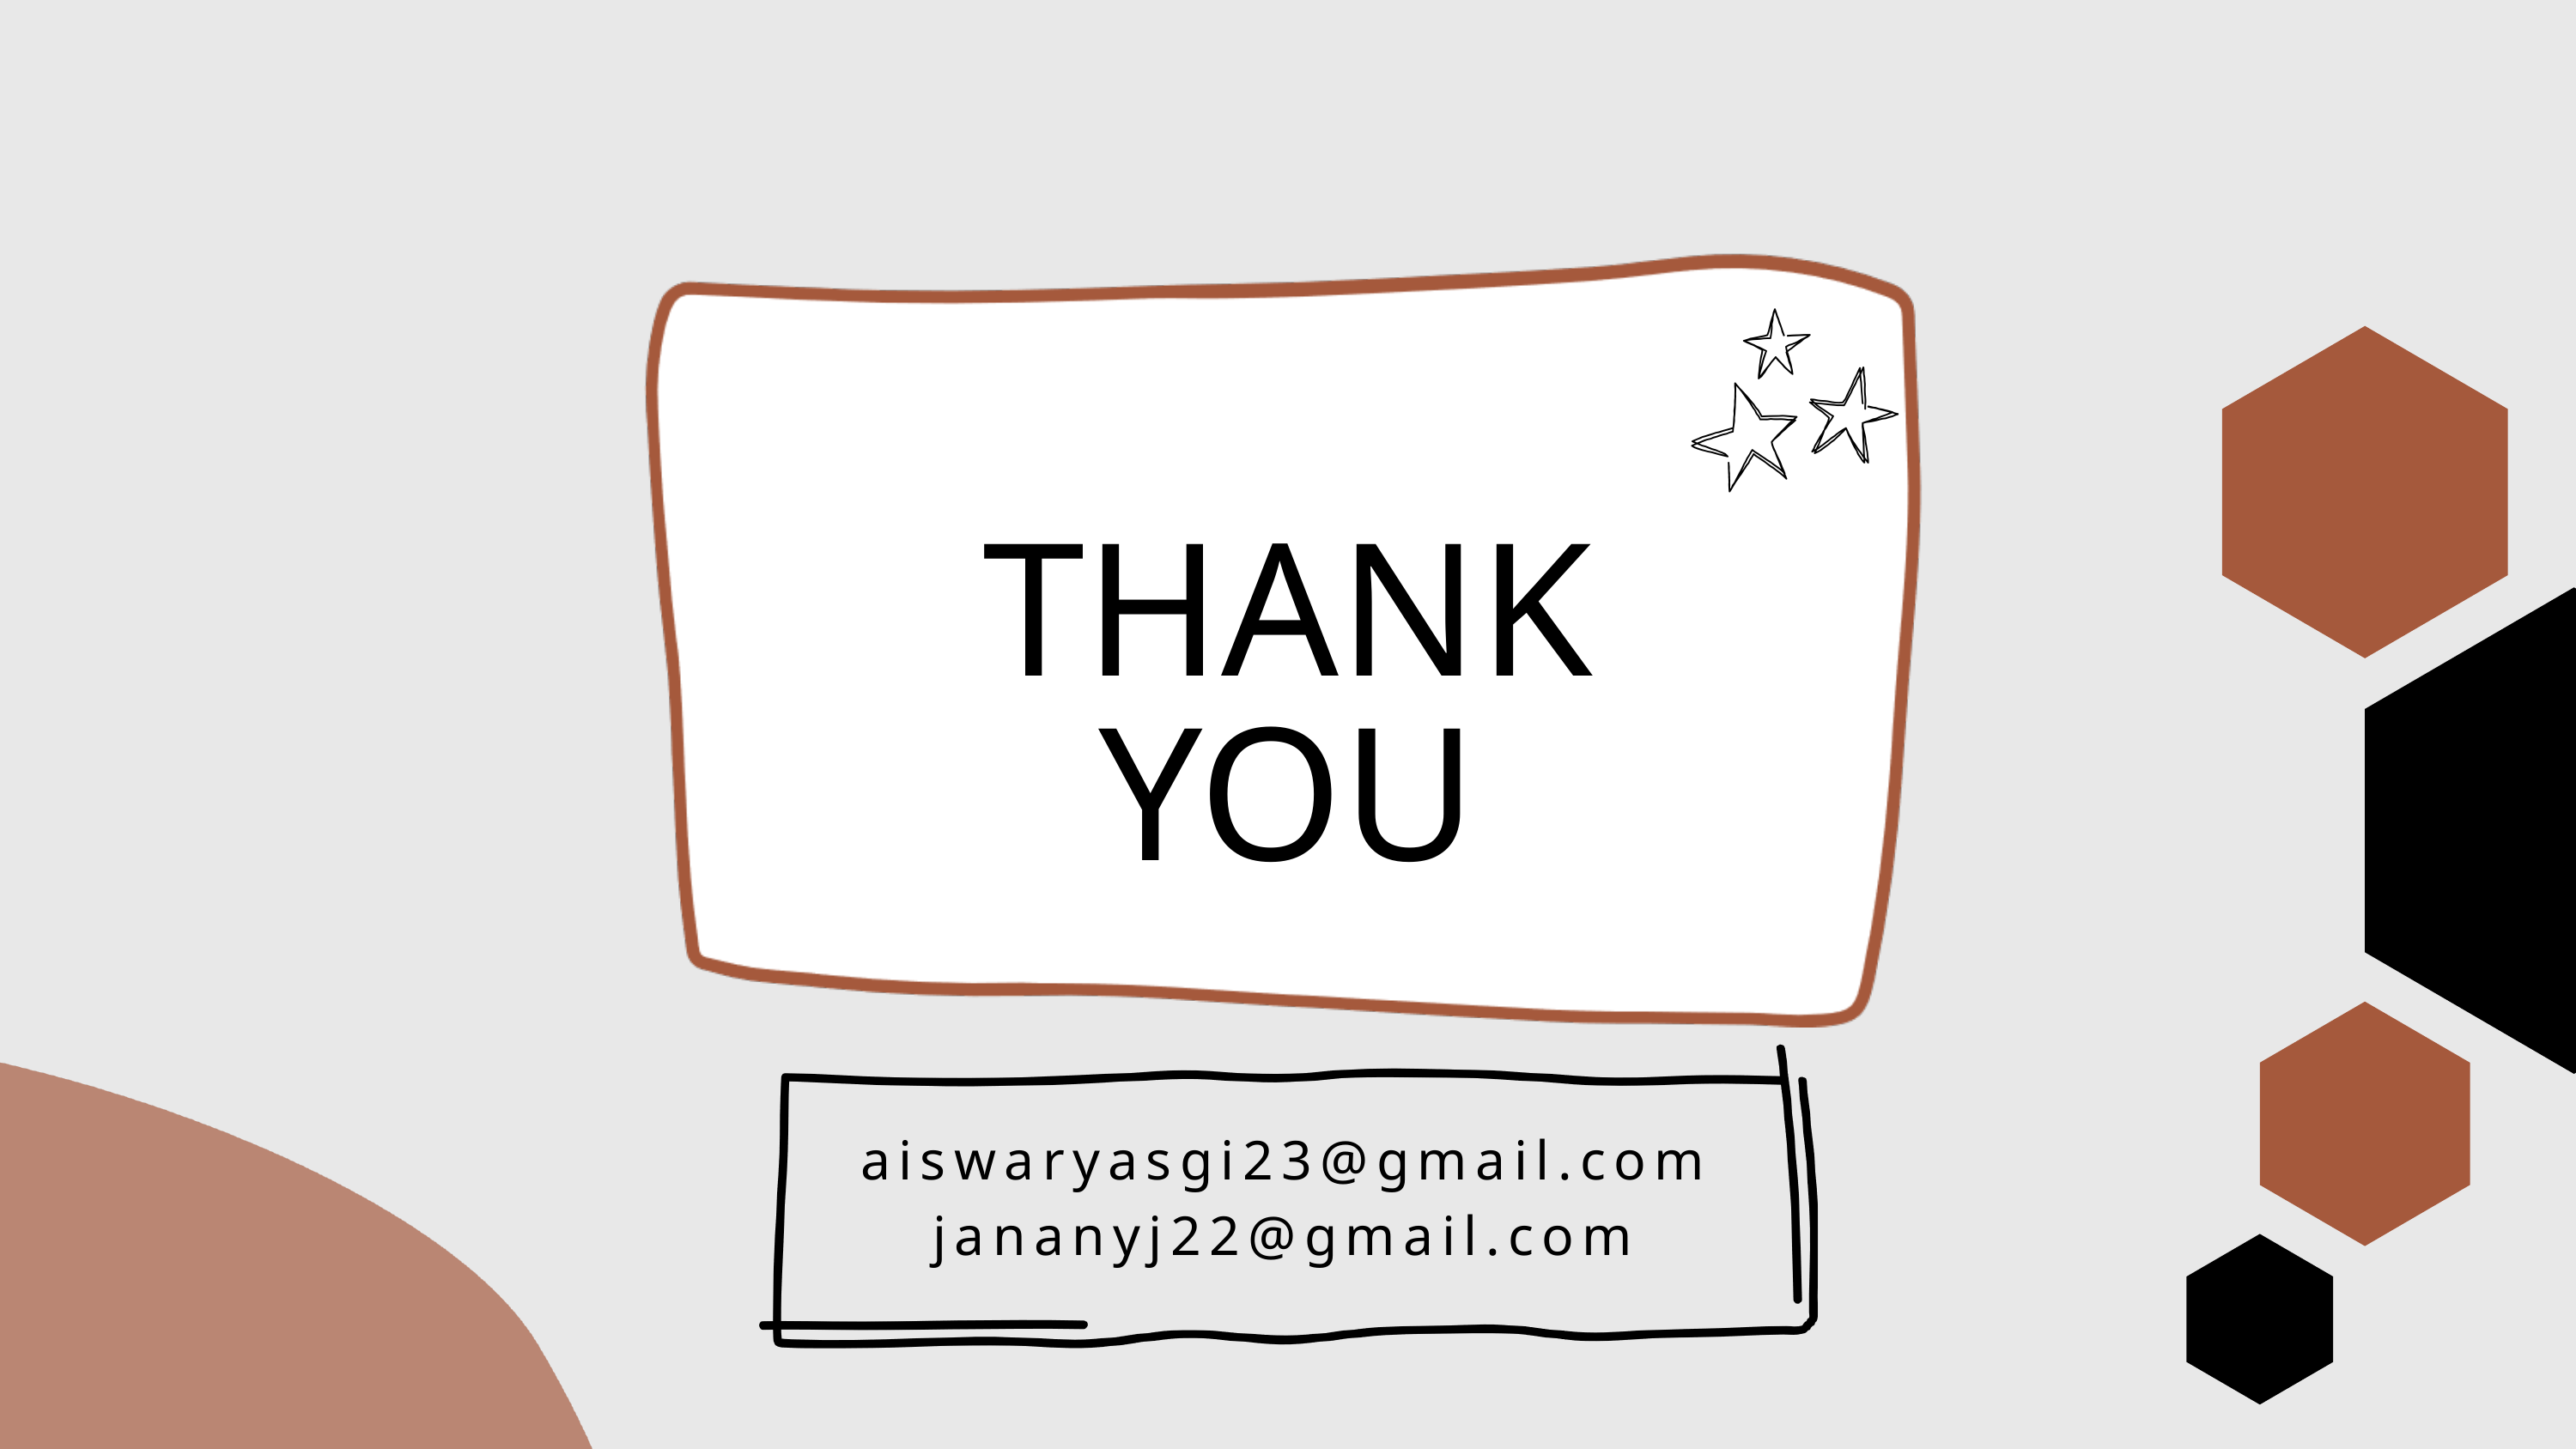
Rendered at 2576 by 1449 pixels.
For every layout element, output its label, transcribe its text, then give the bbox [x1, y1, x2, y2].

text_box [643, 898, 1923, 1028]
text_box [2259, 1001, 2470, 1246]
text_box [0, 978, 666, 1449]
text_box [643, 250, 1923, 529]
text_box [1691, 308, 1899, 493]
text_box [757, 1042, 1819, 1349]
text_box THANK YOU [477, 529, 2099, 898]
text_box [2364, 587, 2576, 1075]
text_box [2186, 1234, 2334, 1405]
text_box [2221, 325, 2508, 659]
text_box aiswaryasgi23@gmail.com jananyj22@gmail.com [847, 1115, 1720, 1266]
